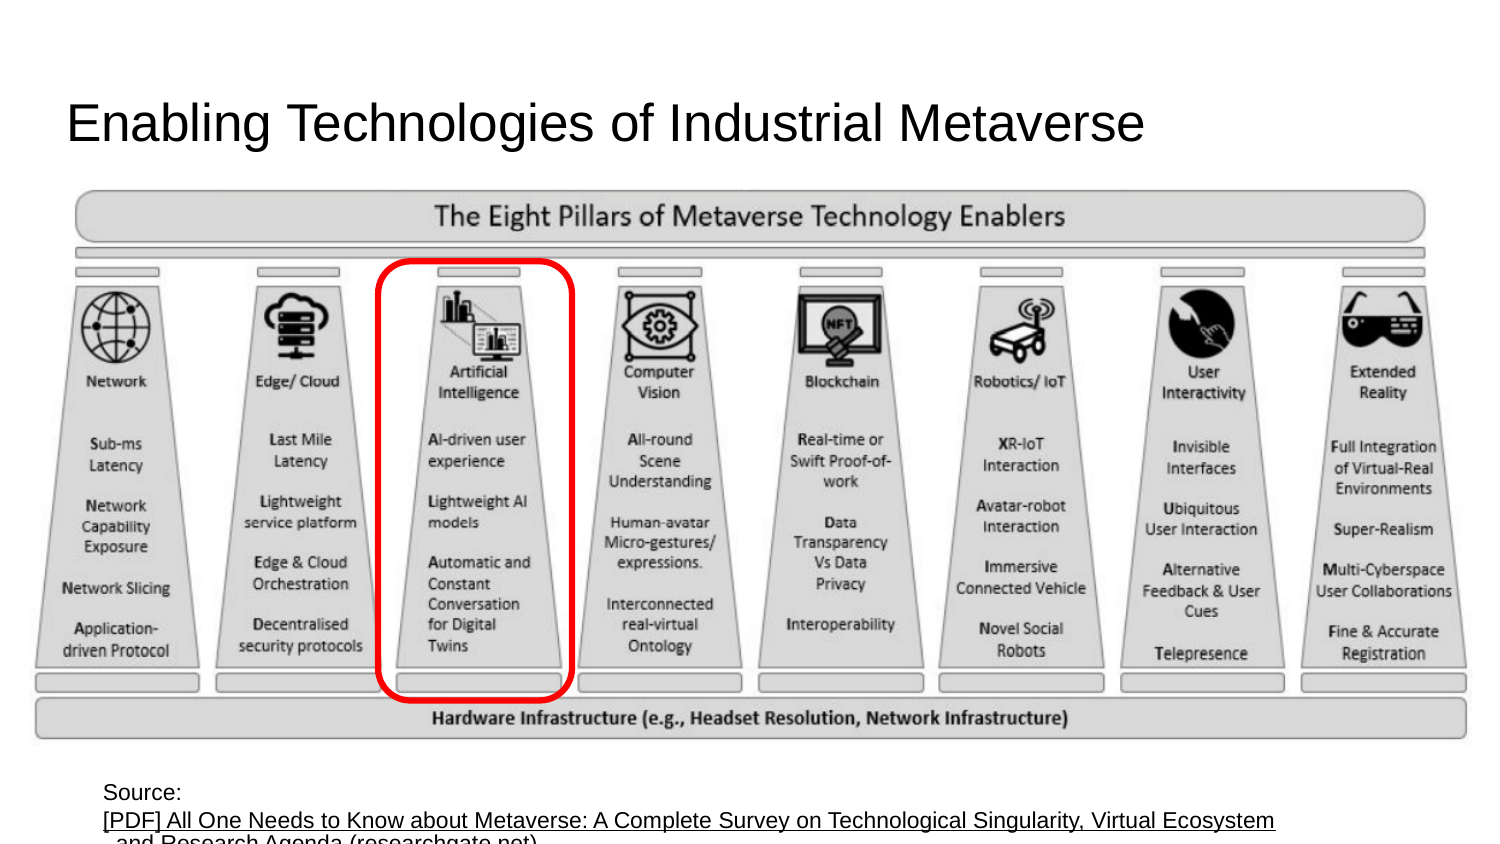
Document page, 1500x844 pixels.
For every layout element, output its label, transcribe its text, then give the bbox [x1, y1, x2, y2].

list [3, 189, 1497, 773]
text_box Source:[PDF] All One Needs to Know about Metaverse: A Complete Survey on Technological Singularity, Virtual Ecosystem, and Research Agenda (researchgate.net) [91, 781, 1291, 839]
title Enabling Technologies of Industrial Metaverse [51, 72, 1449, 167]
